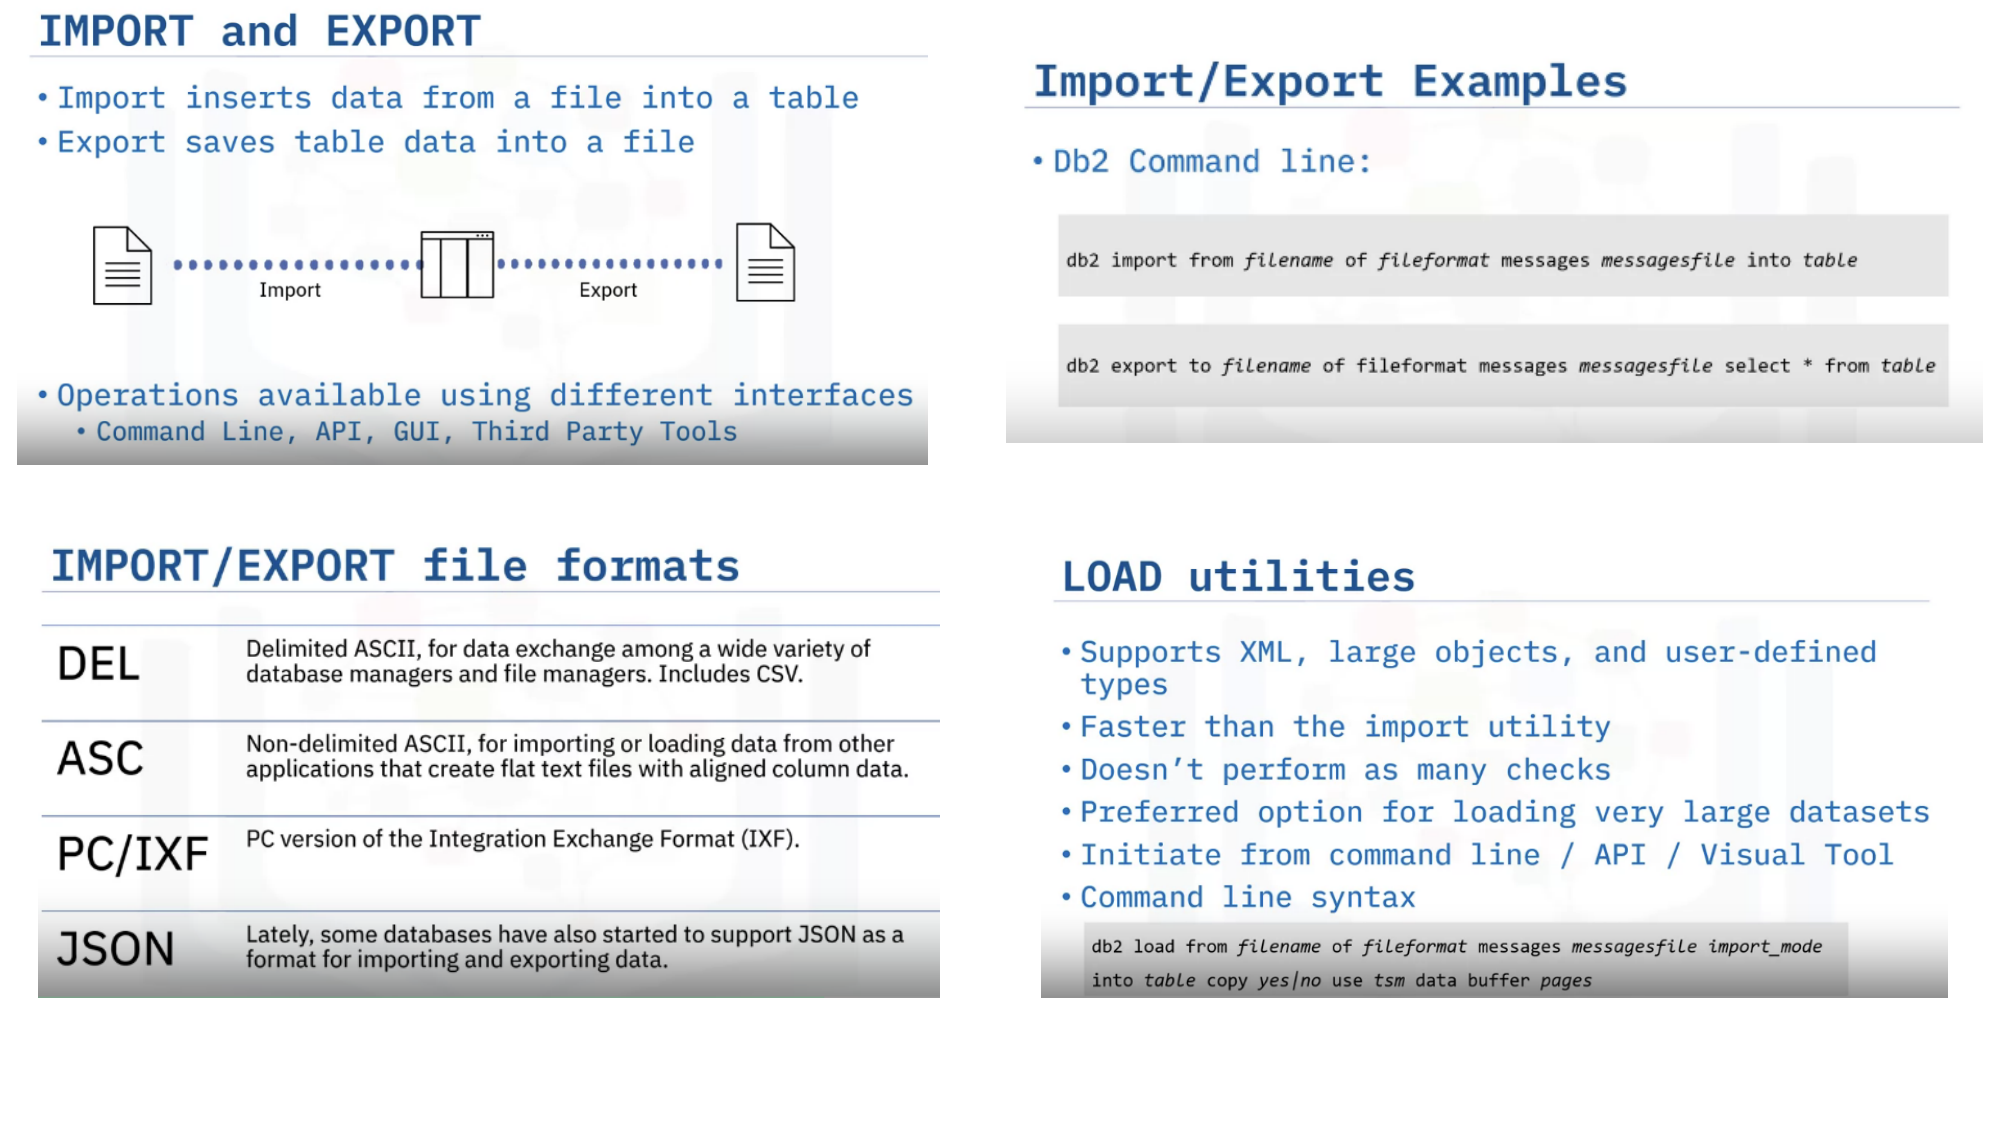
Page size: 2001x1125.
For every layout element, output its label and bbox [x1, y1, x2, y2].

picture [17, 0, 928, 465]
picture [1041, 545, 1948, 998]
picture [38, 532, 940, 998]
picture [1006, 23, 1983, 443]
